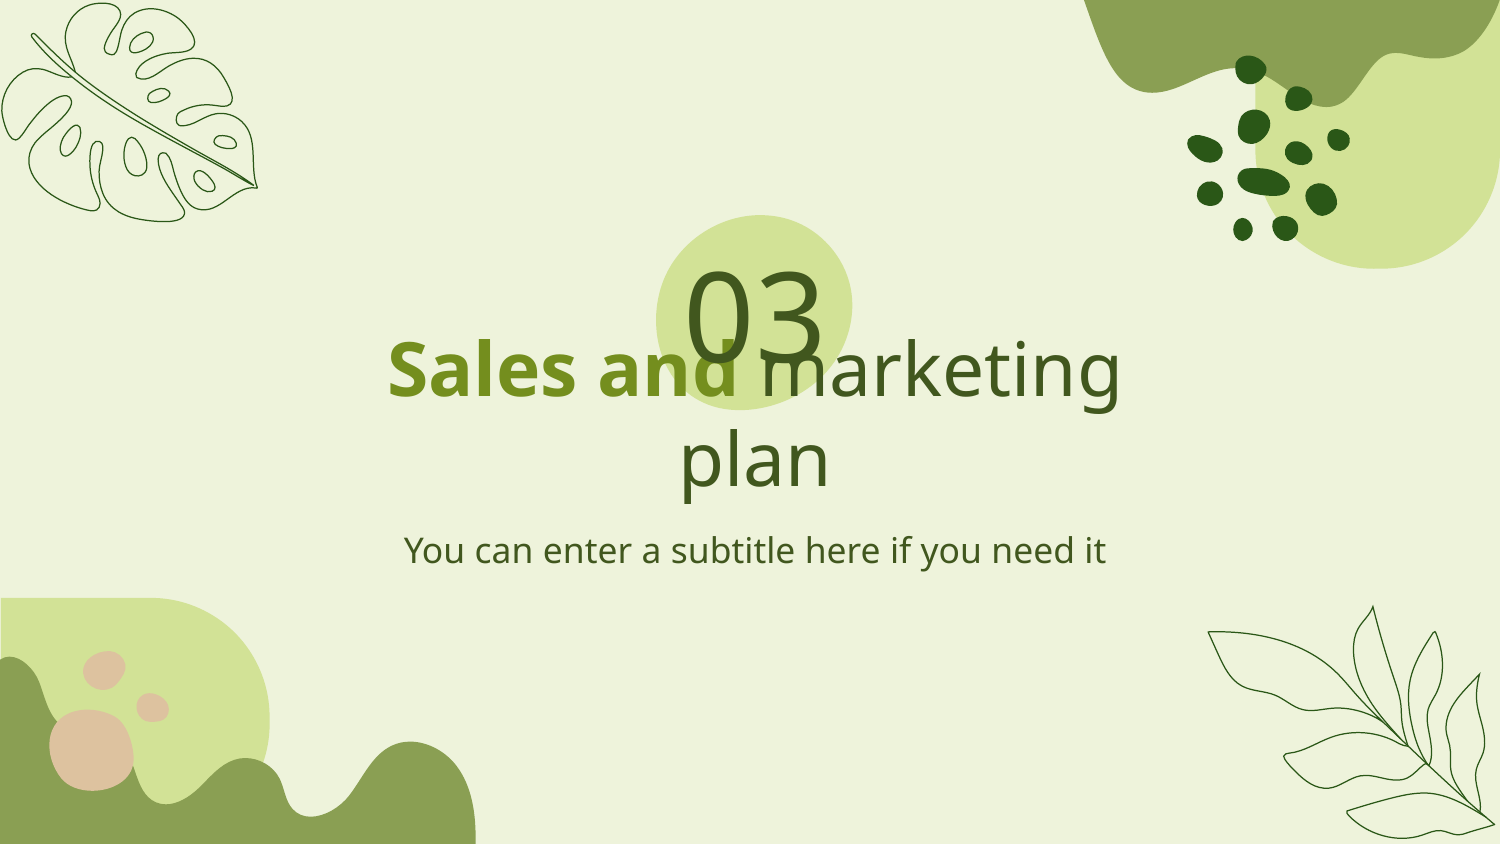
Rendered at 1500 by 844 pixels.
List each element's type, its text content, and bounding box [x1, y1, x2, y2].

text_box [682, 215, 833, 250]
text_box [671, 375, 824, 411]
subtitle You can enter a subtitle here if you need it [311, 513, 1199, 596]
title Sales and marketing plan [311, 422, 1199, 513]
title 03 [642, 250, 868, 375]
